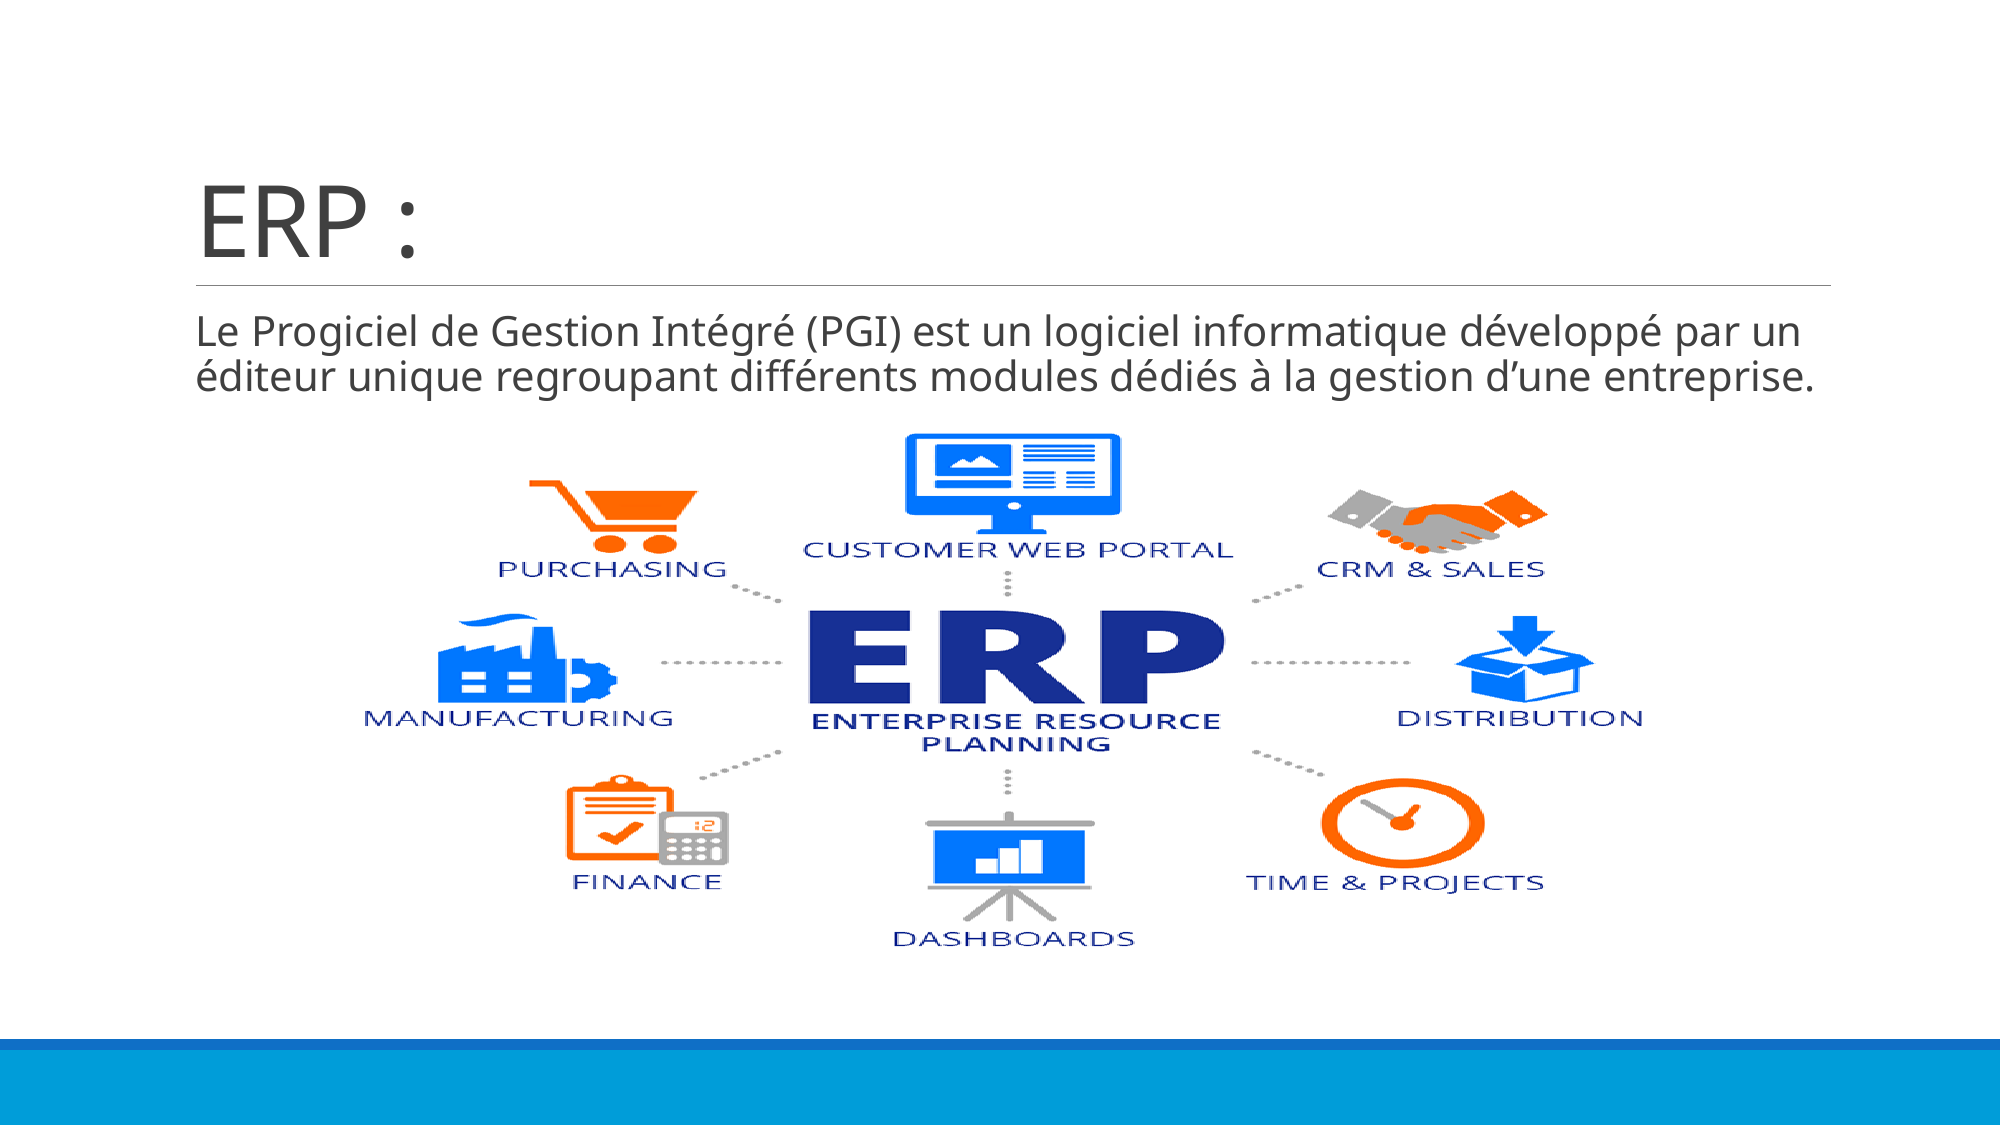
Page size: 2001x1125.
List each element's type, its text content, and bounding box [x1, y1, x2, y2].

title ERP : [180, 47, 1830, 285]
picture [343, 420, 1667, 964]
list Le Progiciel de Gestion Intégré (PGI) est un logiciel informatique développé par un éditeur unique regroupant différents modules dédiés à la gestion d’une entreprise. [180, 302, 1830, 963]
